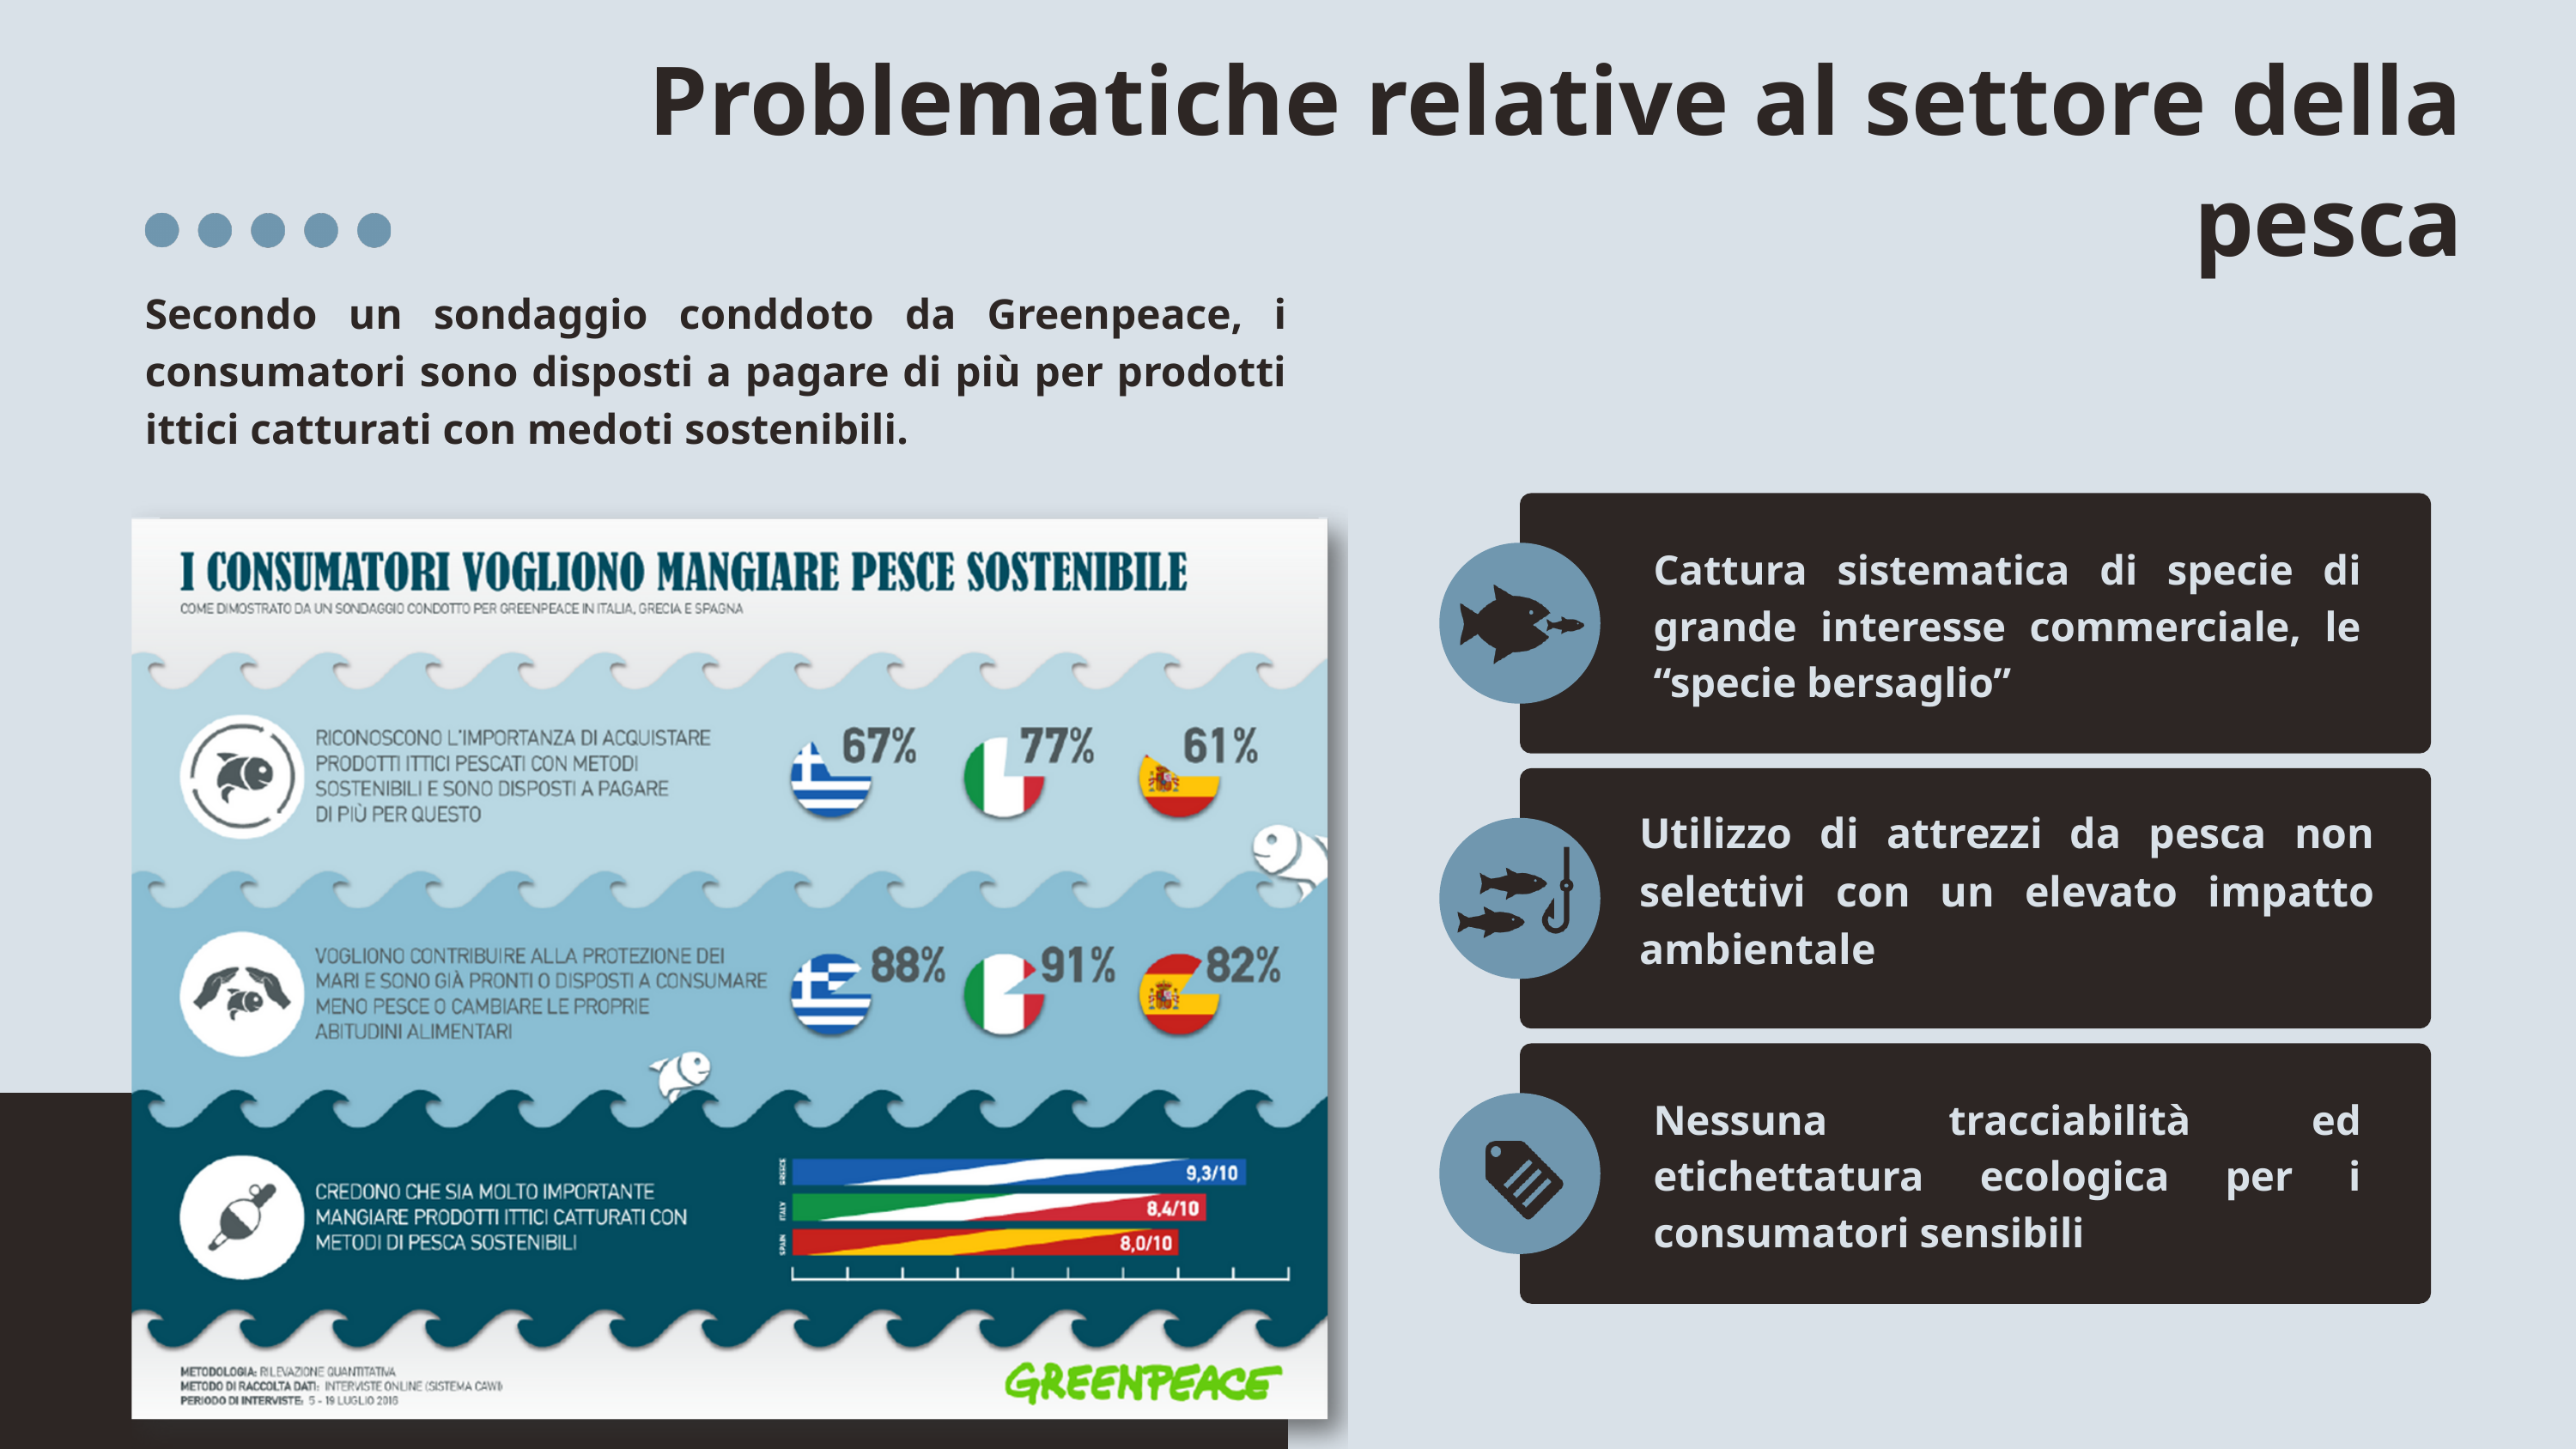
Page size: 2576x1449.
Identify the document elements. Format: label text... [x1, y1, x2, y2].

picture [1450, 827, 1580, 957]
text_box Problematiche relative al settore della pesca [492, 32, 2464, 276]
text_box Secondo un sondaggio conddoto da Greenpeace, i consumatori sono disposti a pagare di più per prodotti ittici catturati con medoti sostenibili. [144, 279, 1289, 453]
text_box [0, 1093, 1289, 1449]
picture [1457, 1113, 1588, 1243]
text_box [131, 493, 1348, 1449]
text_box [144, 211, 392, 249]
picture [1457, 559, 1587, 689]
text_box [1439, 1093, 1601, 1255]
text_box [1519, 767, 2432, 1029]
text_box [1519, 1043, 2432, 1304]
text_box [1519, 493, 2432, 754]
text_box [1439, 542, 1601, 704]
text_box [1439, 817, 1601, 979]
